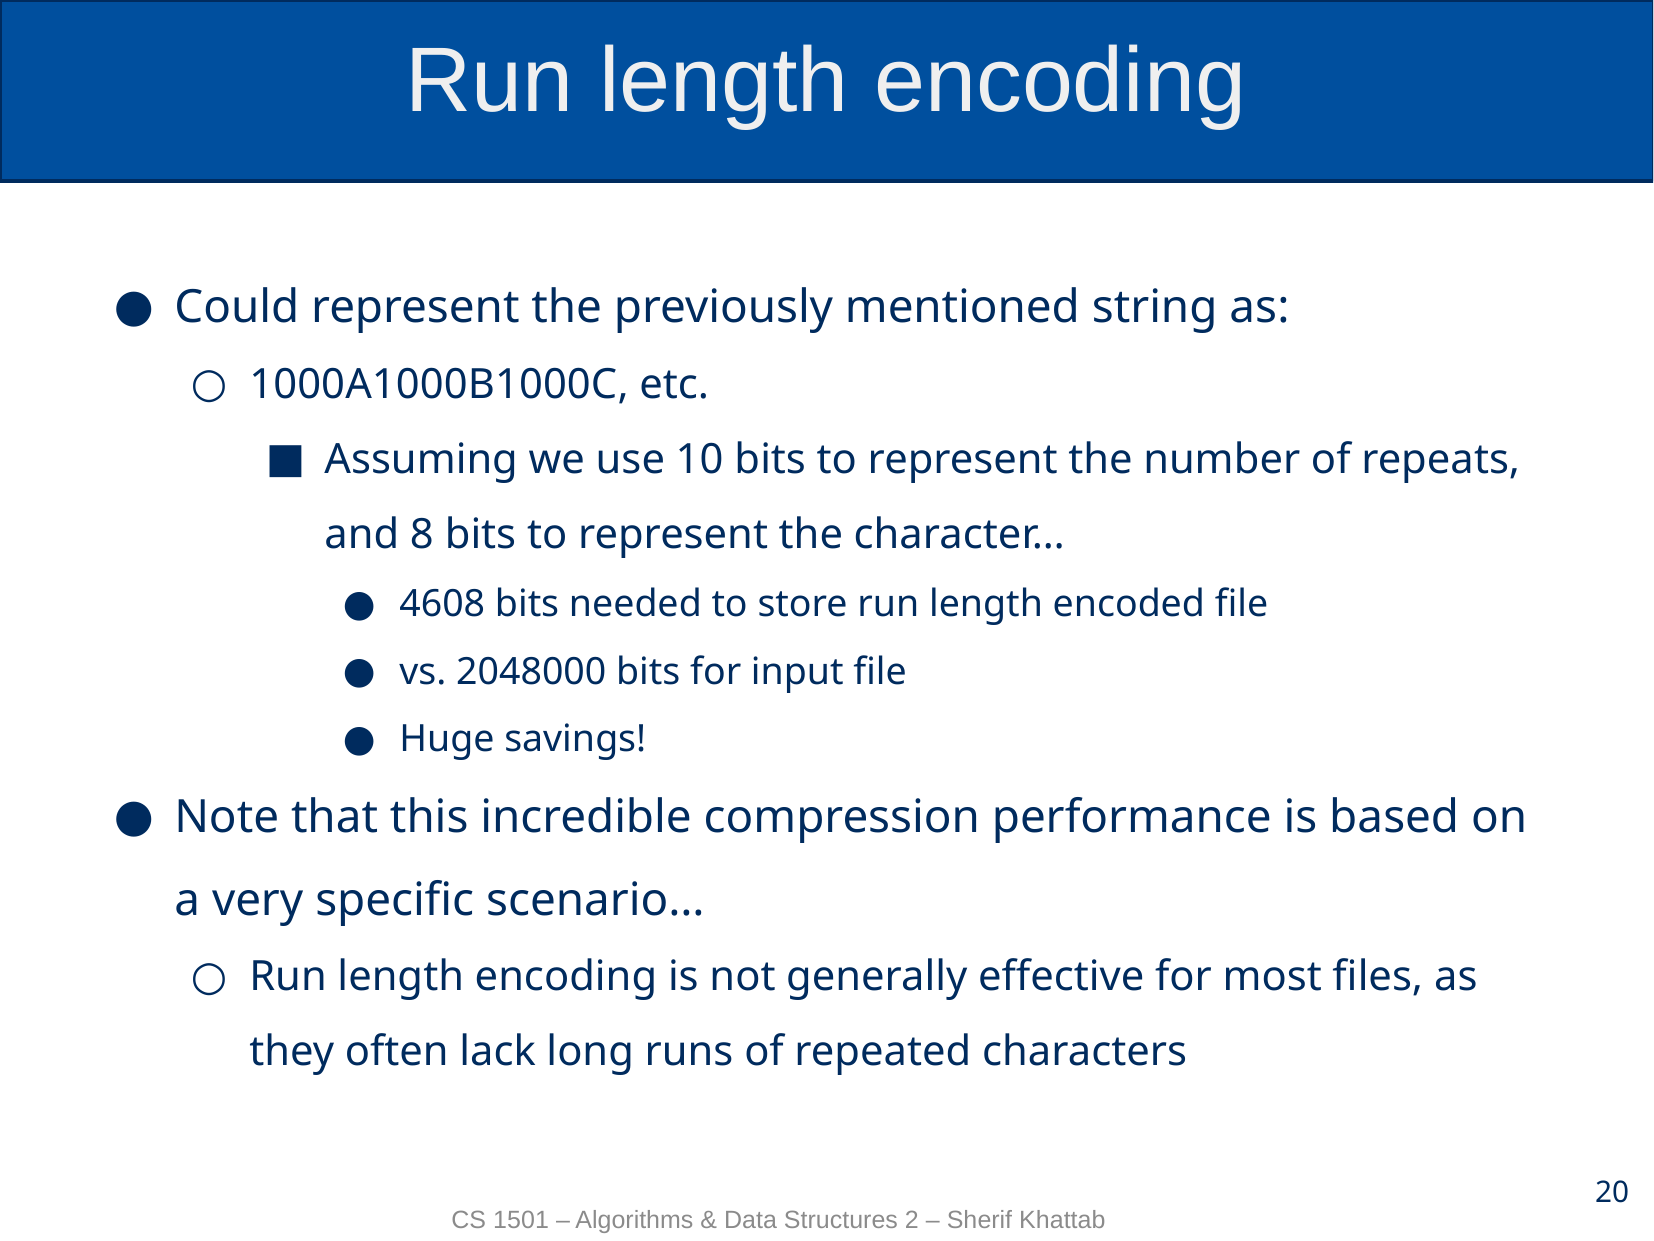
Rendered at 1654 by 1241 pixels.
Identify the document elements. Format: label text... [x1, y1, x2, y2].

list Could represent the previously mentioned string as: 1000A1000B1000C, etc. Assuming we use 10 bits to represent the number of repeats, and 8 bits to represent the character… 4608 bits needed to store run length encoded file vs. 2048000 bits for input file Huge savings! Note that this incredible compression performance is based on a very specific scenario… Run length encoding is not generally effective for most files, as they often lack long runs of repeated characters [82, 232, 1571, 1188]
title Run length encoding [82, 36, 1571, 146]
slide_number 20 [1546, 1145, 1647, 1241]
footer CS 1501 – Algorithms & Data Structures 2 – Sherif Khattab [402, 1185, 1157, 1241]
